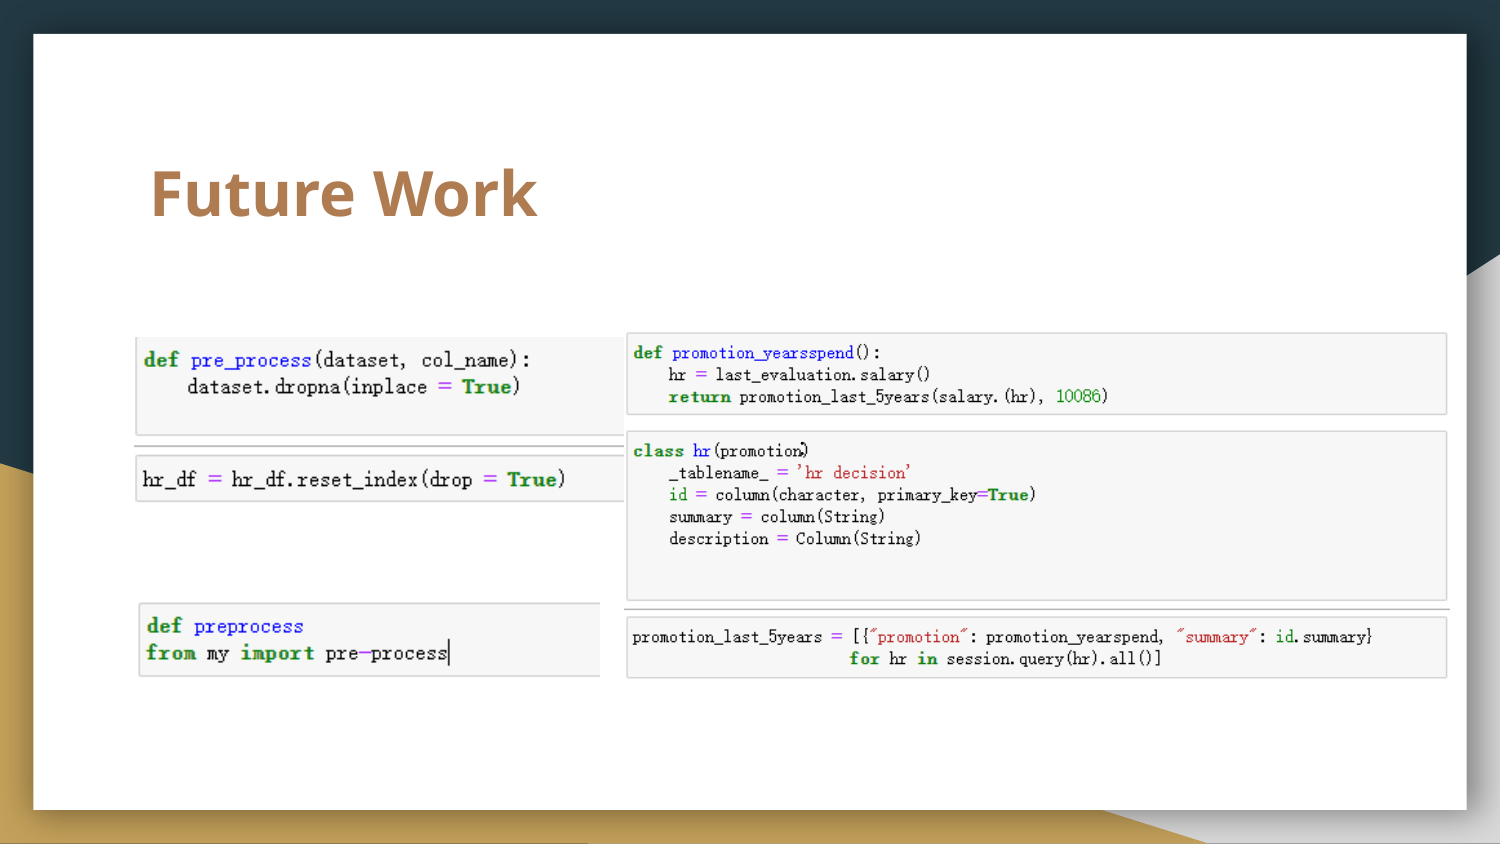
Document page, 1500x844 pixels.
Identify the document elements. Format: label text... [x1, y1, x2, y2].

picture [134, 595, 601, 685]
picture [134, 330, 1451, 686]
title Future Work [134, 138, 1366, 296]
